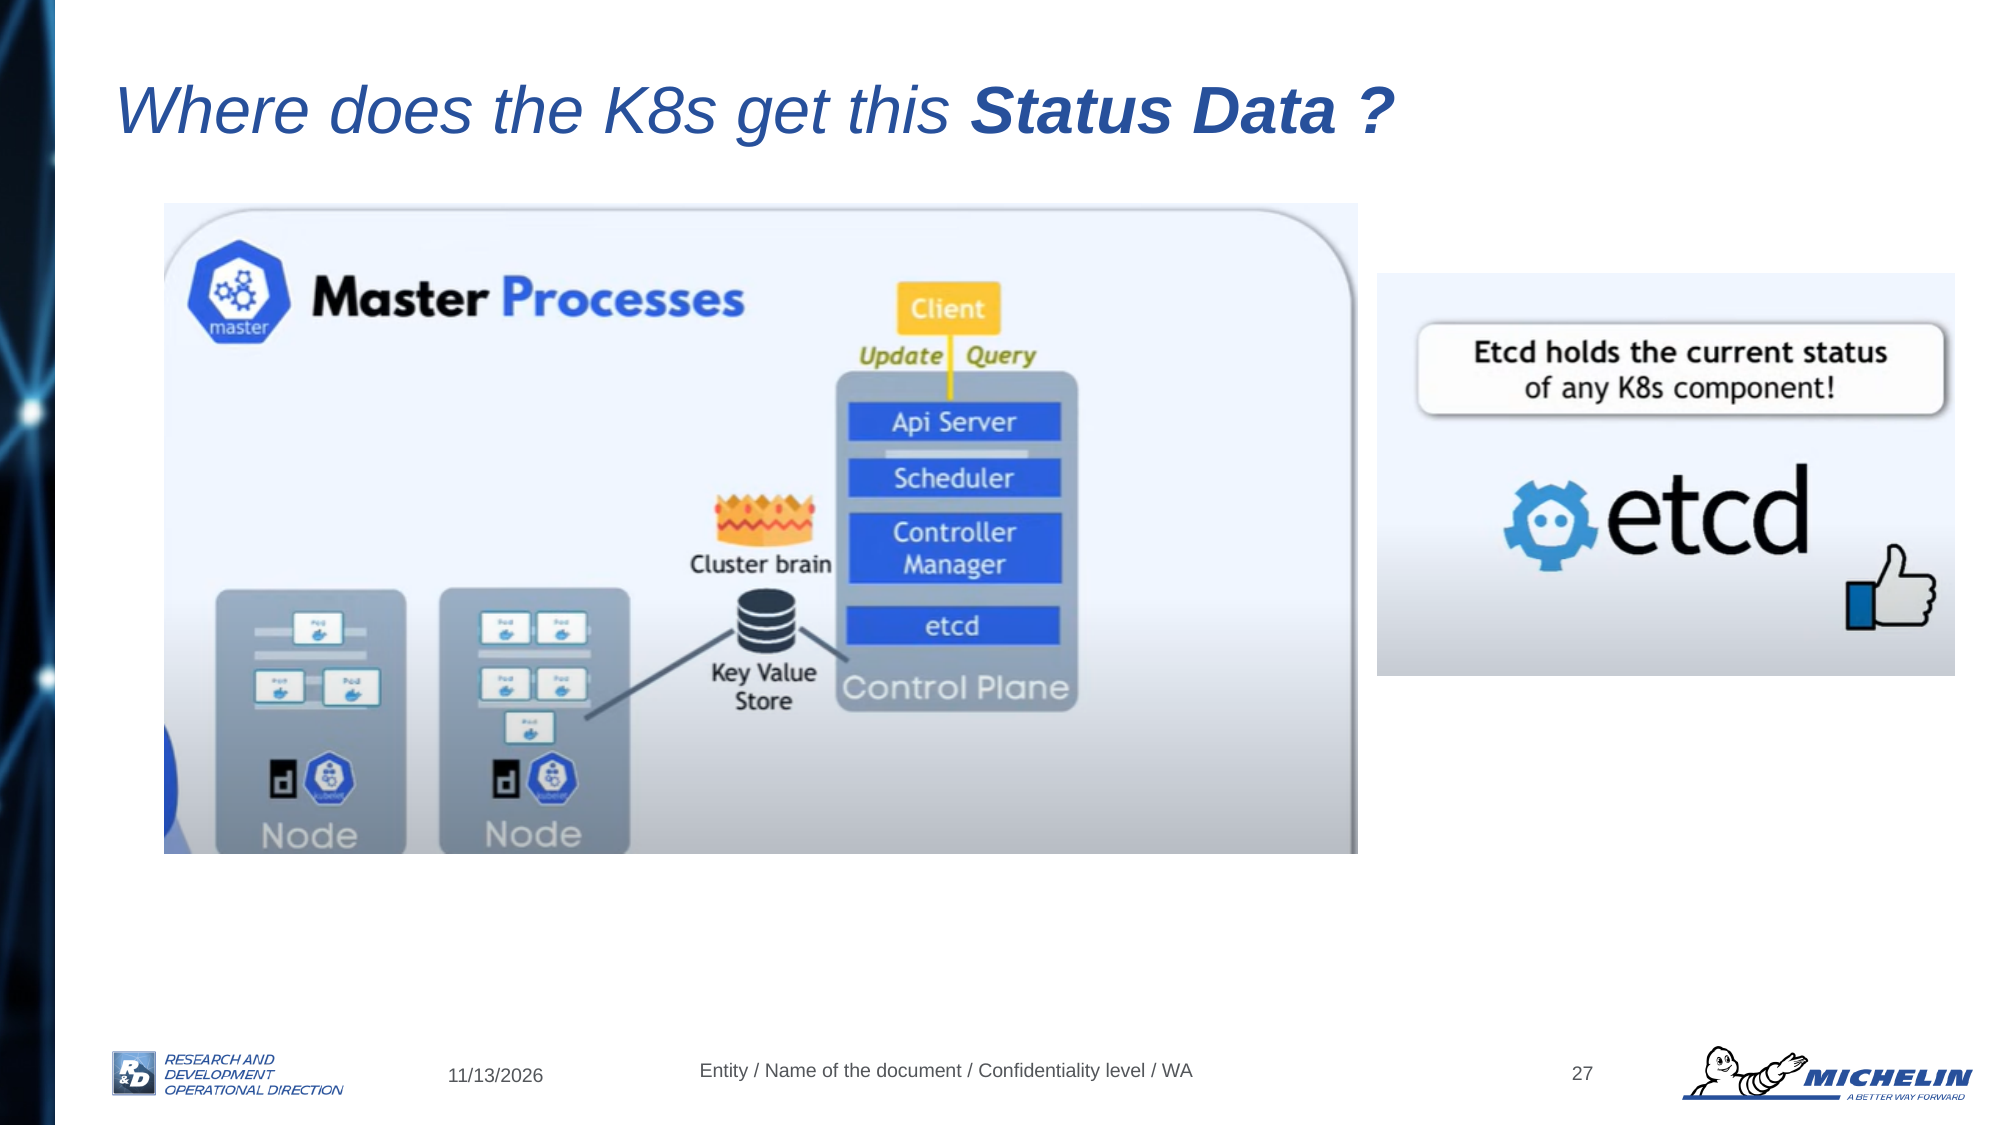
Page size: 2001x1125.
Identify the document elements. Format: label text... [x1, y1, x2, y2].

picture [102, 1041, 384, 1100]
picture [1665, 1029, 1989, 1116]
slide_number 27 [1377, 1042, 1609, 1103]
title Where does the K8s get this Status Data ? [99, 45, 1900, 169]
picture [0, 0, 54, 1125]
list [164, 203, 1358, 854]
picture [1377, 273, 1955, 676]
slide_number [432, 1044, 638, 1105]
